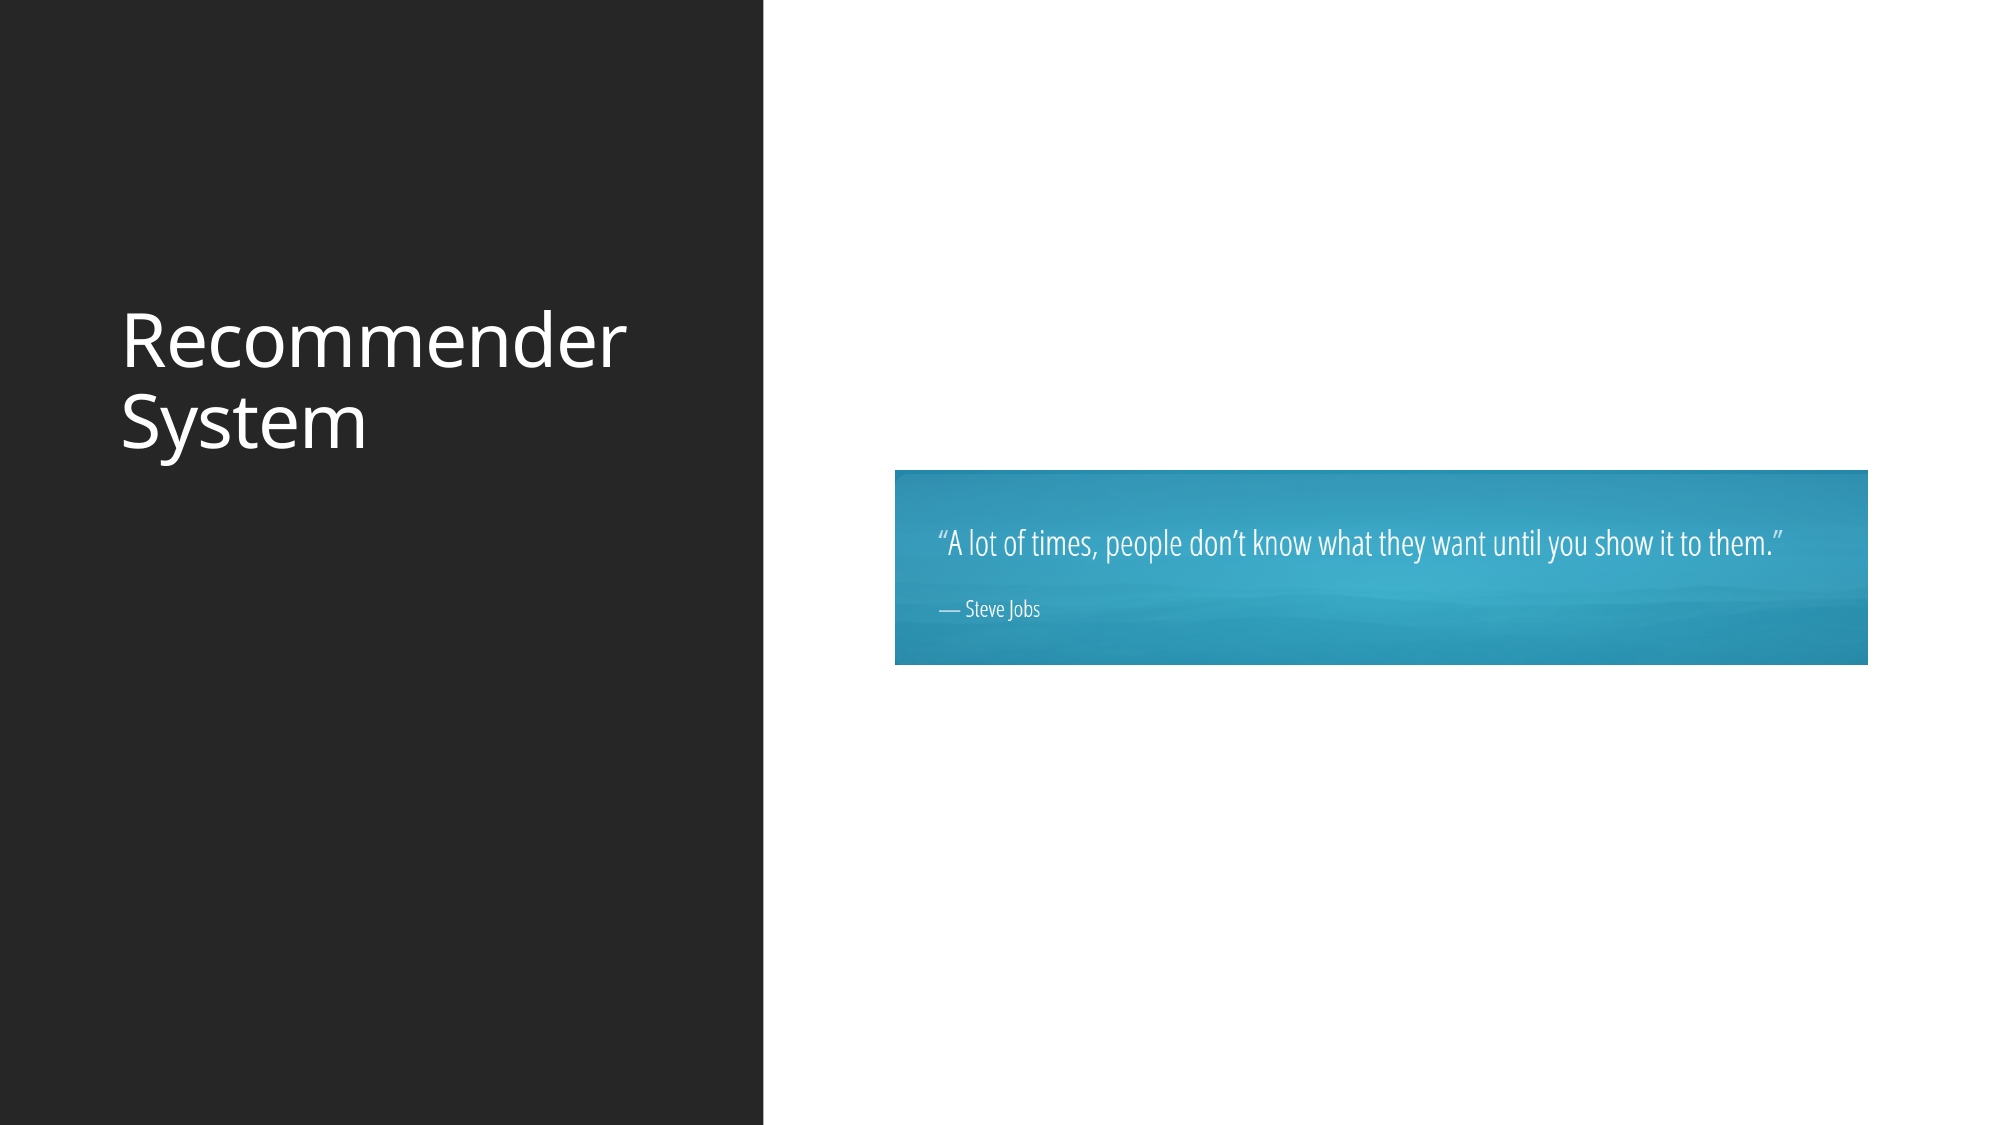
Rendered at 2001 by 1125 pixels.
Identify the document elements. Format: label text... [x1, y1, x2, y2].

title Recommender System [105, 128, 683, 473]
picture [894, 469, 1869, 666]
